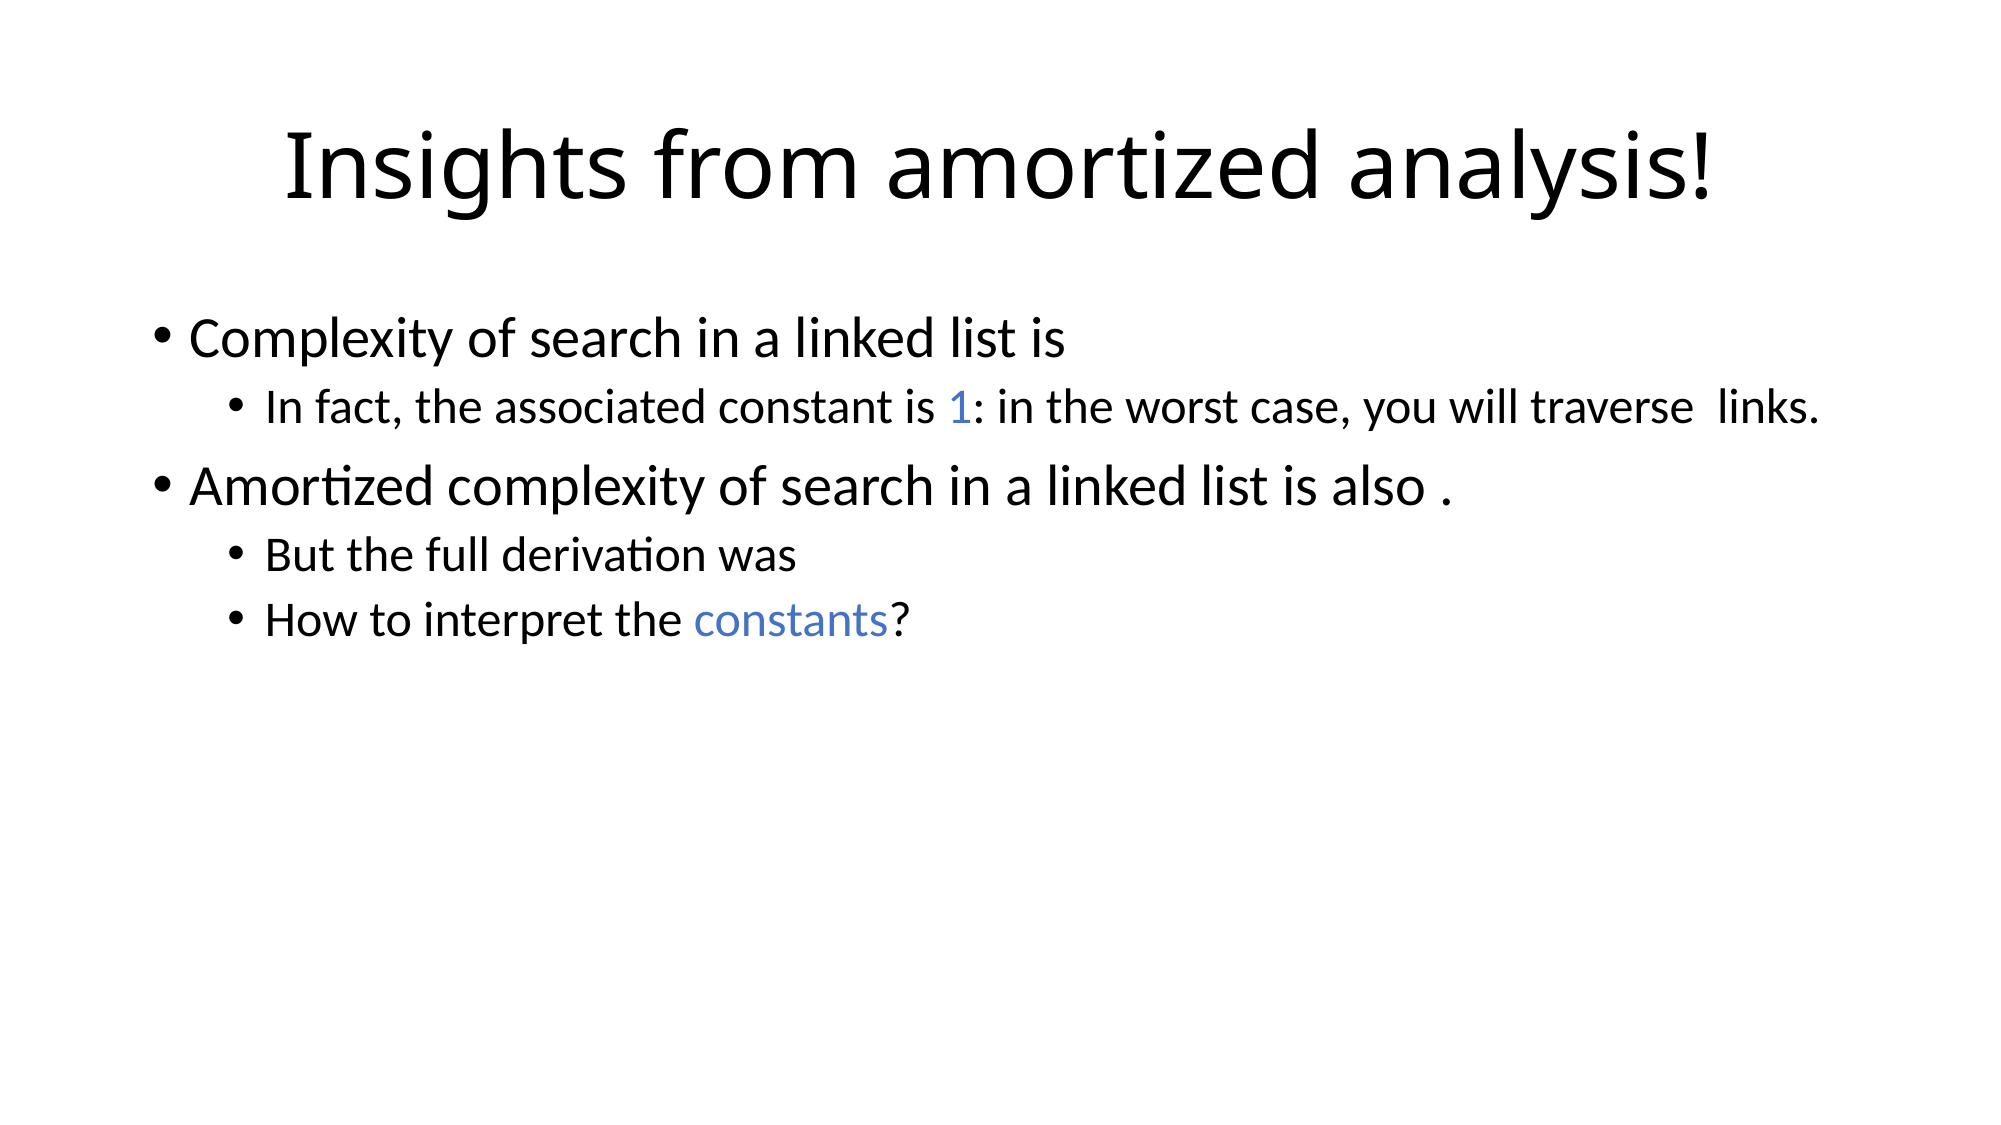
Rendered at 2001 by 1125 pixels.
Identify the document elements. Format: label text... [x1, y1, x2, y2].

title Insights from amortized analysis! [137, 59, 1863, 278]
